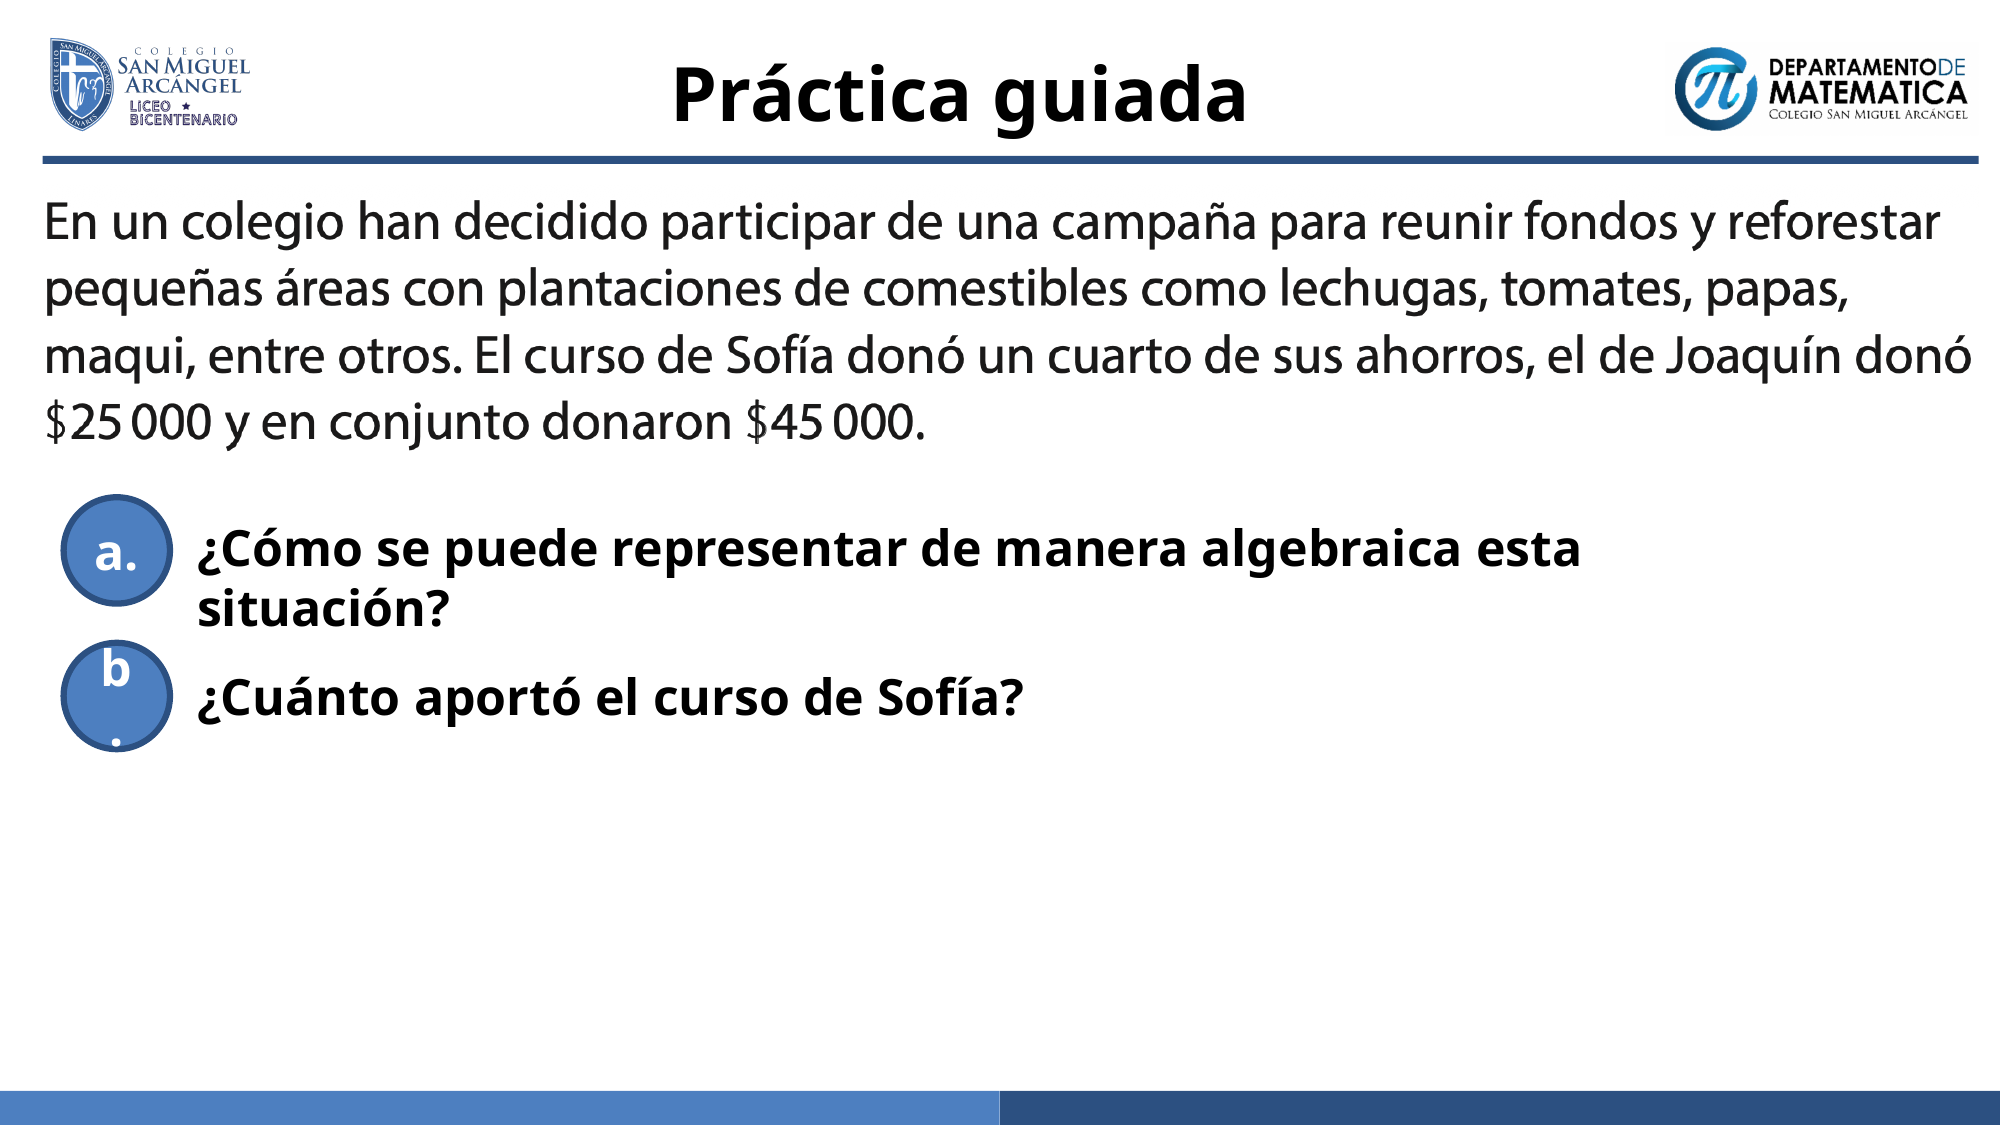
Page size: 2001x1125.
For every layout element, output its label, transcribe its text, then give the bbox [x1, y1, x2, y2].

text_box [41, 154, 1980, 165]
text_box Práctica guiada [266, 39, 1655, 145]
text_box [0, 1089, 999, 1125]
text_box [999, 1089, 2000, 1125]
text_box ¿Cómo se puede representar de manera algebraica esta situación? [182, 508, 1859, 644]
text_box b. [62, 641, 172, 751]
text_box ¿Cuánto aportó el curso de Sofía? [182, 658, 1859, 733]
picture [42, 29, 256, 137]
picture [42, 183, 1980, 459]
picture [1664, 41, 1980, 136]
text_box a. [62, 495, 172, 606]
